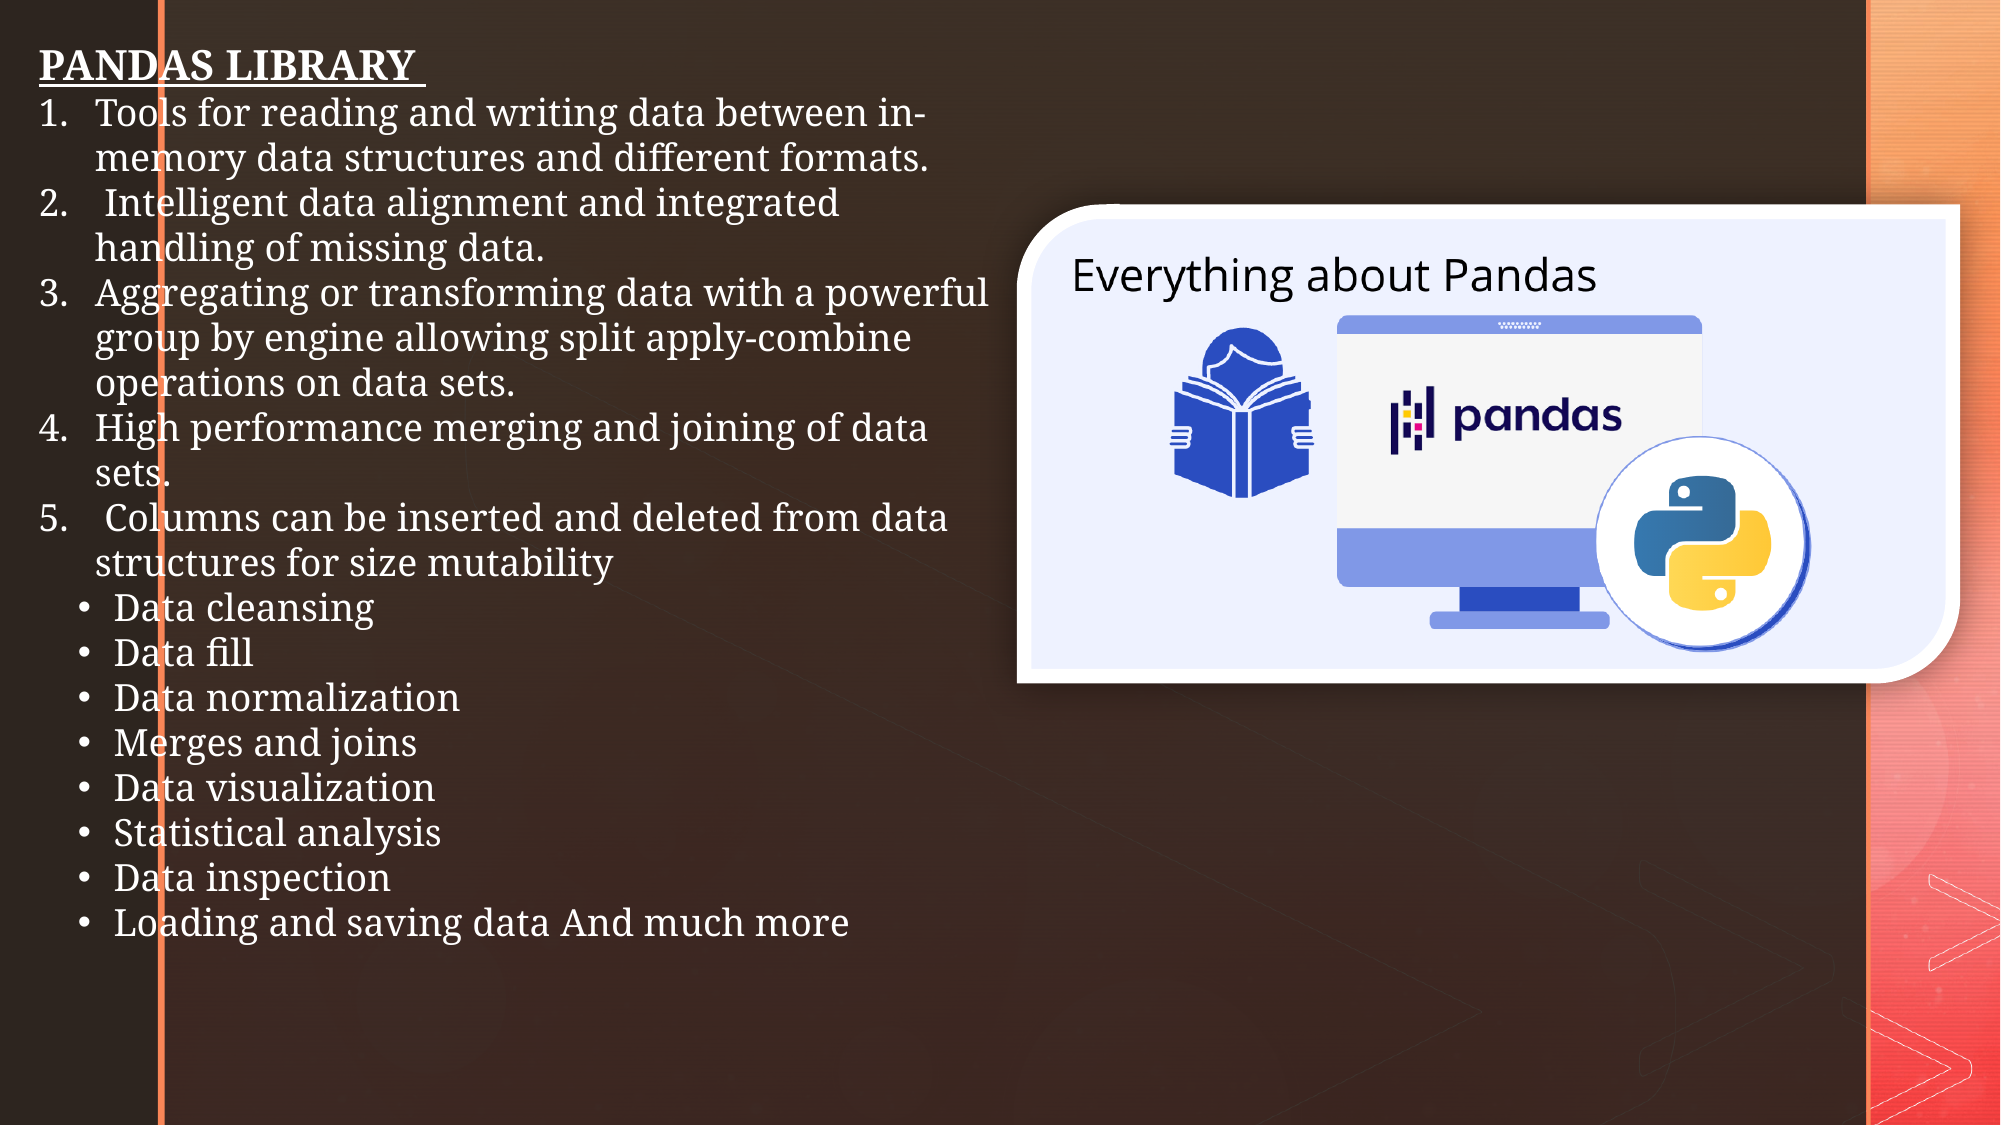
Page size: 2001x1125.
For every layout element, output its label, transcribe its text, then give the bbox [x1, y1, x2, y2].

text_box PANDAS LIBRARY Tools for reading and writing data between in-memory data structures and different formats. Intelligent data alignment and integrated handling of missing data. Aggregating or transforming data with a powerful group by engine allowing split apply-combine operations on data sets. High performance merging and joining of data sets. Columns can be inserted and deleted from data structures for size mutability Data cleansing Data fill Data normalization Merges and joins Data visualization Statistical analysis Data inspection Loading and saving data And much more [23, 31, 1025, 997]
picture [1023, 0, 2001, 1125]
